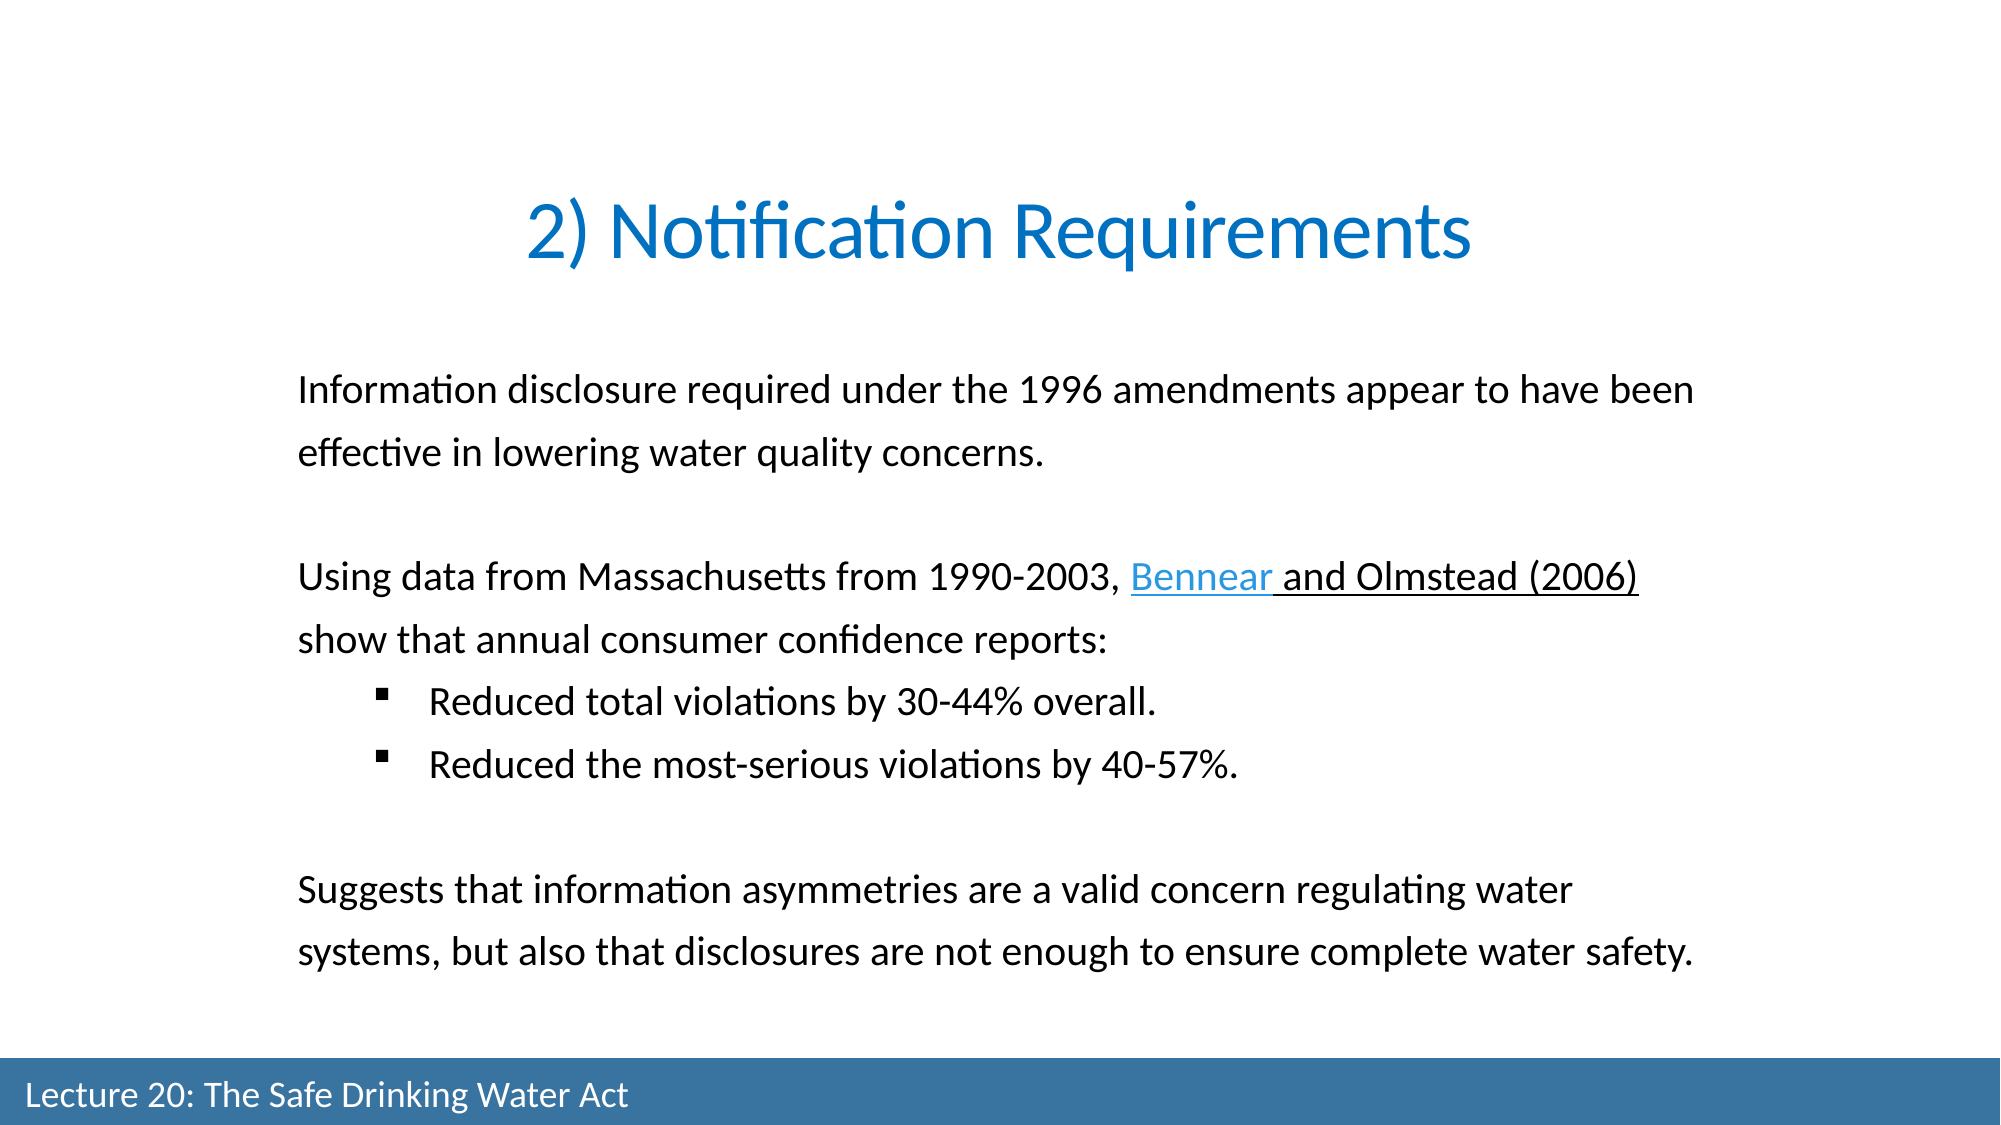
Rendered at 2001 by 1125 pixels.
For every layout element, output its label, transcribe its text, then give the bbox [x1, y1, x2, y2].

text_box 2) Notification Requirements [407, 86, 1593, 283]
text_box Information disclosure required under the 1996 amendments appear to have been effective in lowering water quality concerns. Using data from Massachusetts from 1990-2003, Bennear and Olmstead (2006) show that annual consumer confidence reports: Reduced total violations by 30-44% overall. Reduced the most-serious violations by 40-57%. Suggests that information asymmetries are a valid concern regulating water systems, but also that disclosures are not enough to ensure complete water safety. [282, 341, 1718, 982]
